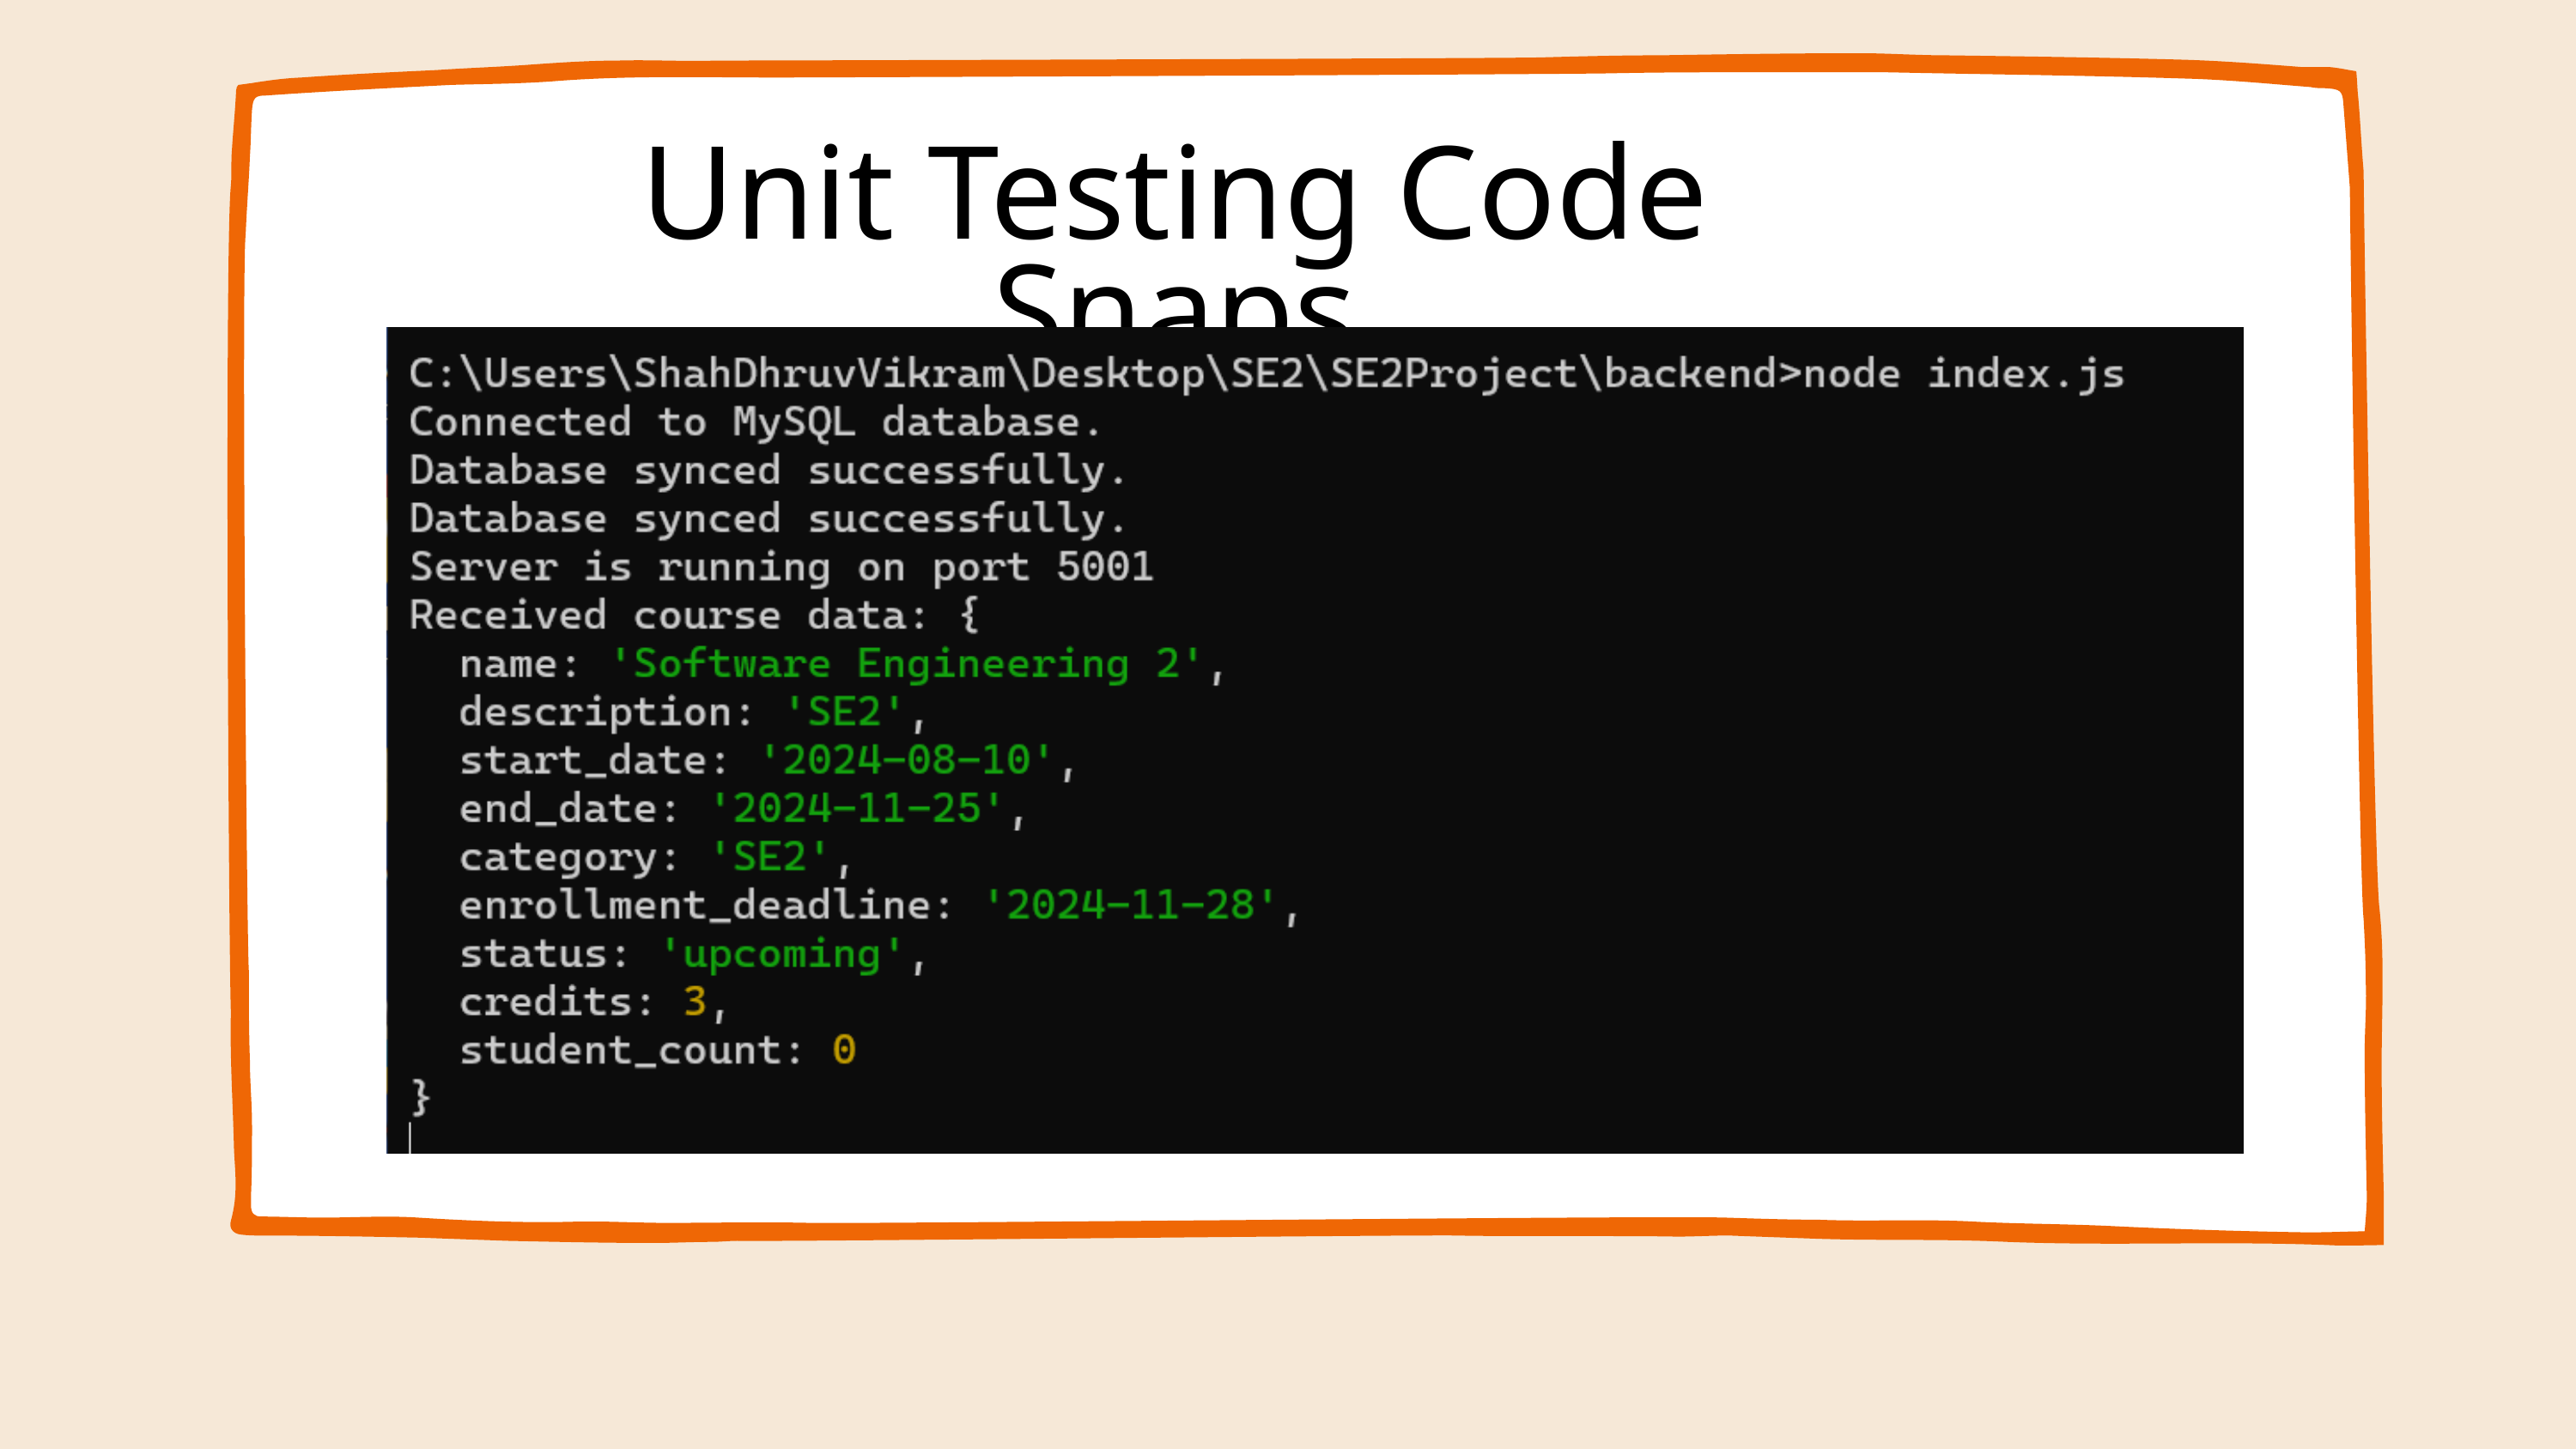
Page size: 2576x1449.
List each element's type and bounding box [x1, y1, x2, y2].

text_box [227, 52, 2384, 1248]
picture [386, 326, 2244, 1154]
